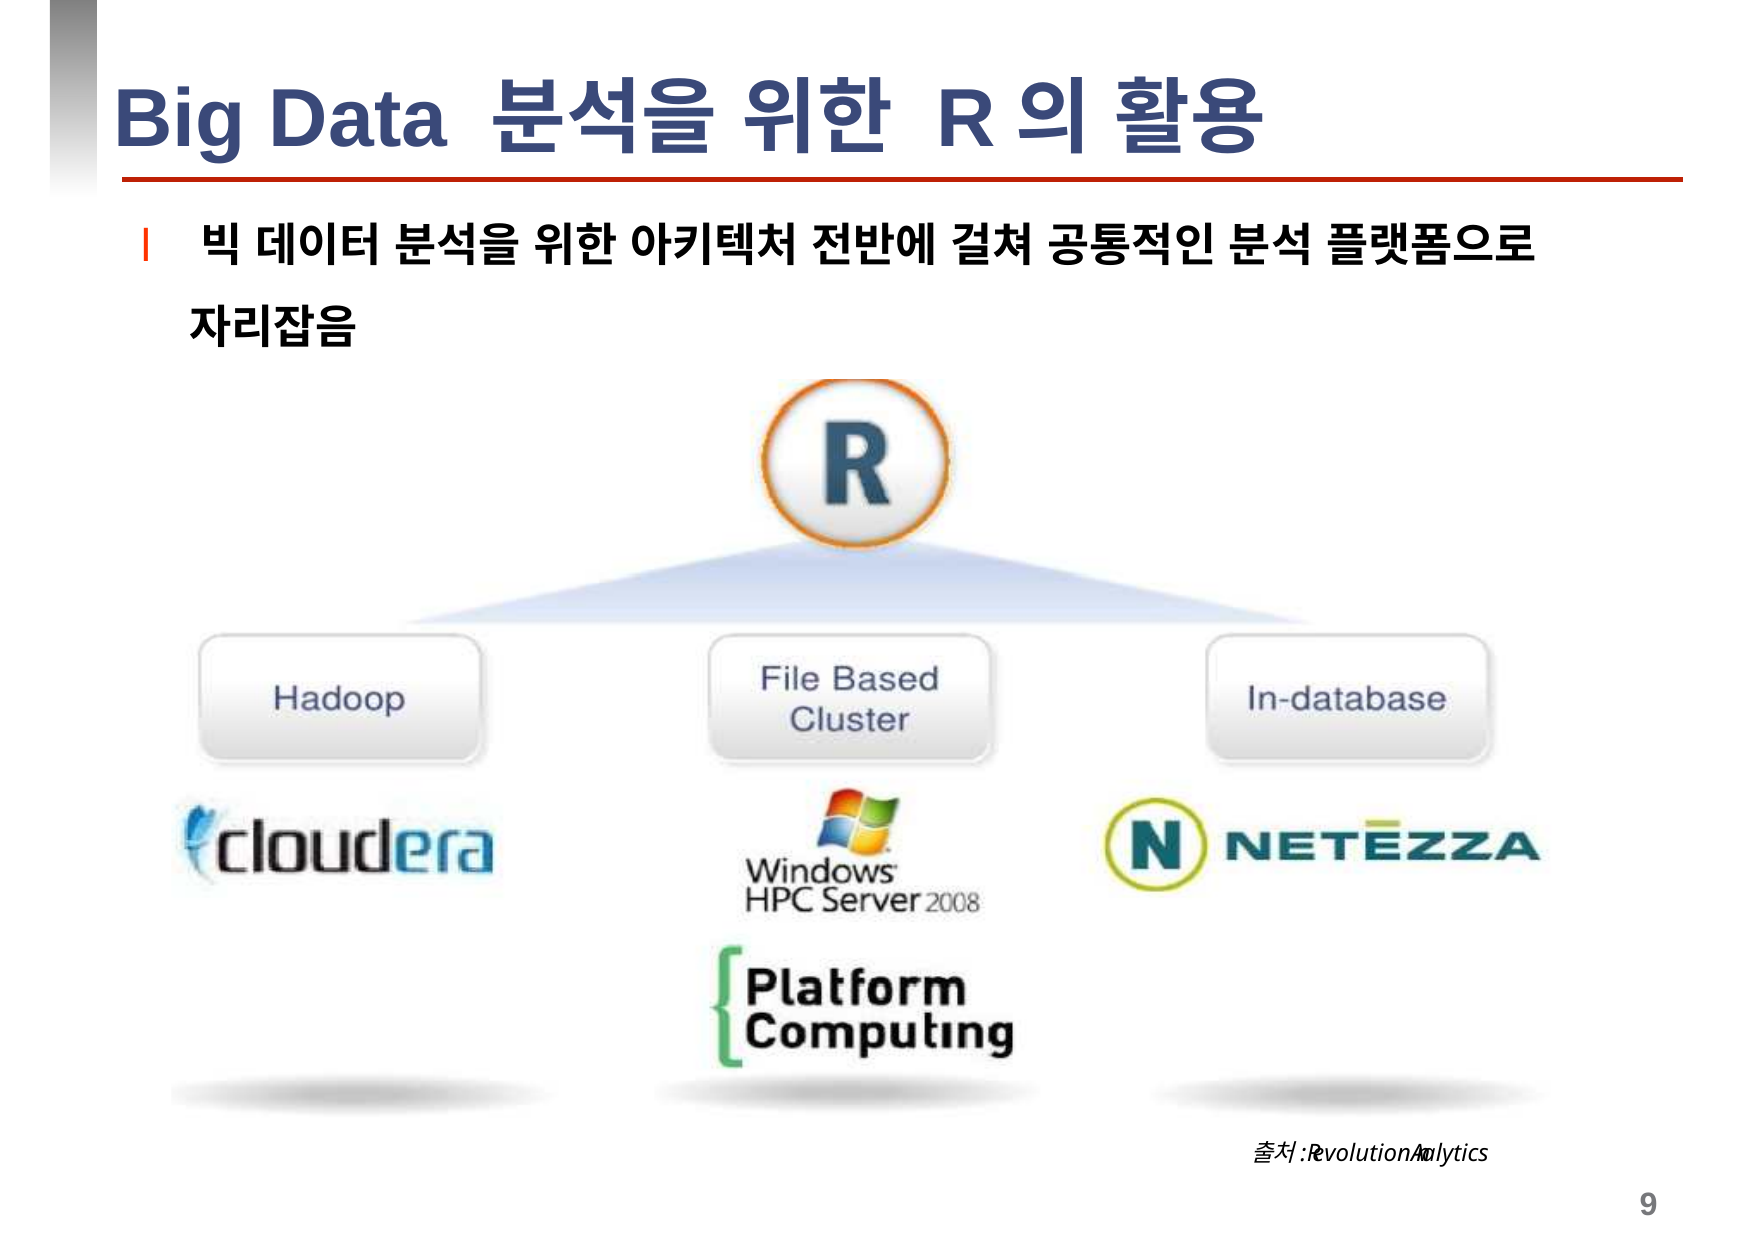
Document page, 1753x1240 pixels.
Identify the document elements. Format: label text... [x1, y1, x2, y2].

picture [49, 0, 97, 243]
text_box 출처:RevolutionAnalytics [1249, 1137, 1540, 1167]
slide_number 9 [1635, 1187, 1680, 1240]
text_box l 빅 데이터 분석을 위한 아키텍처 전반에 걸쳐 공통적인 분석 플랫폼으로 자리잡음 [138, 187, 1637, 353]
title Big Data 분석을 위한 R의 활용 [111, 63, 1641, 271]
text_box [171, 379, 1581, 1150]
